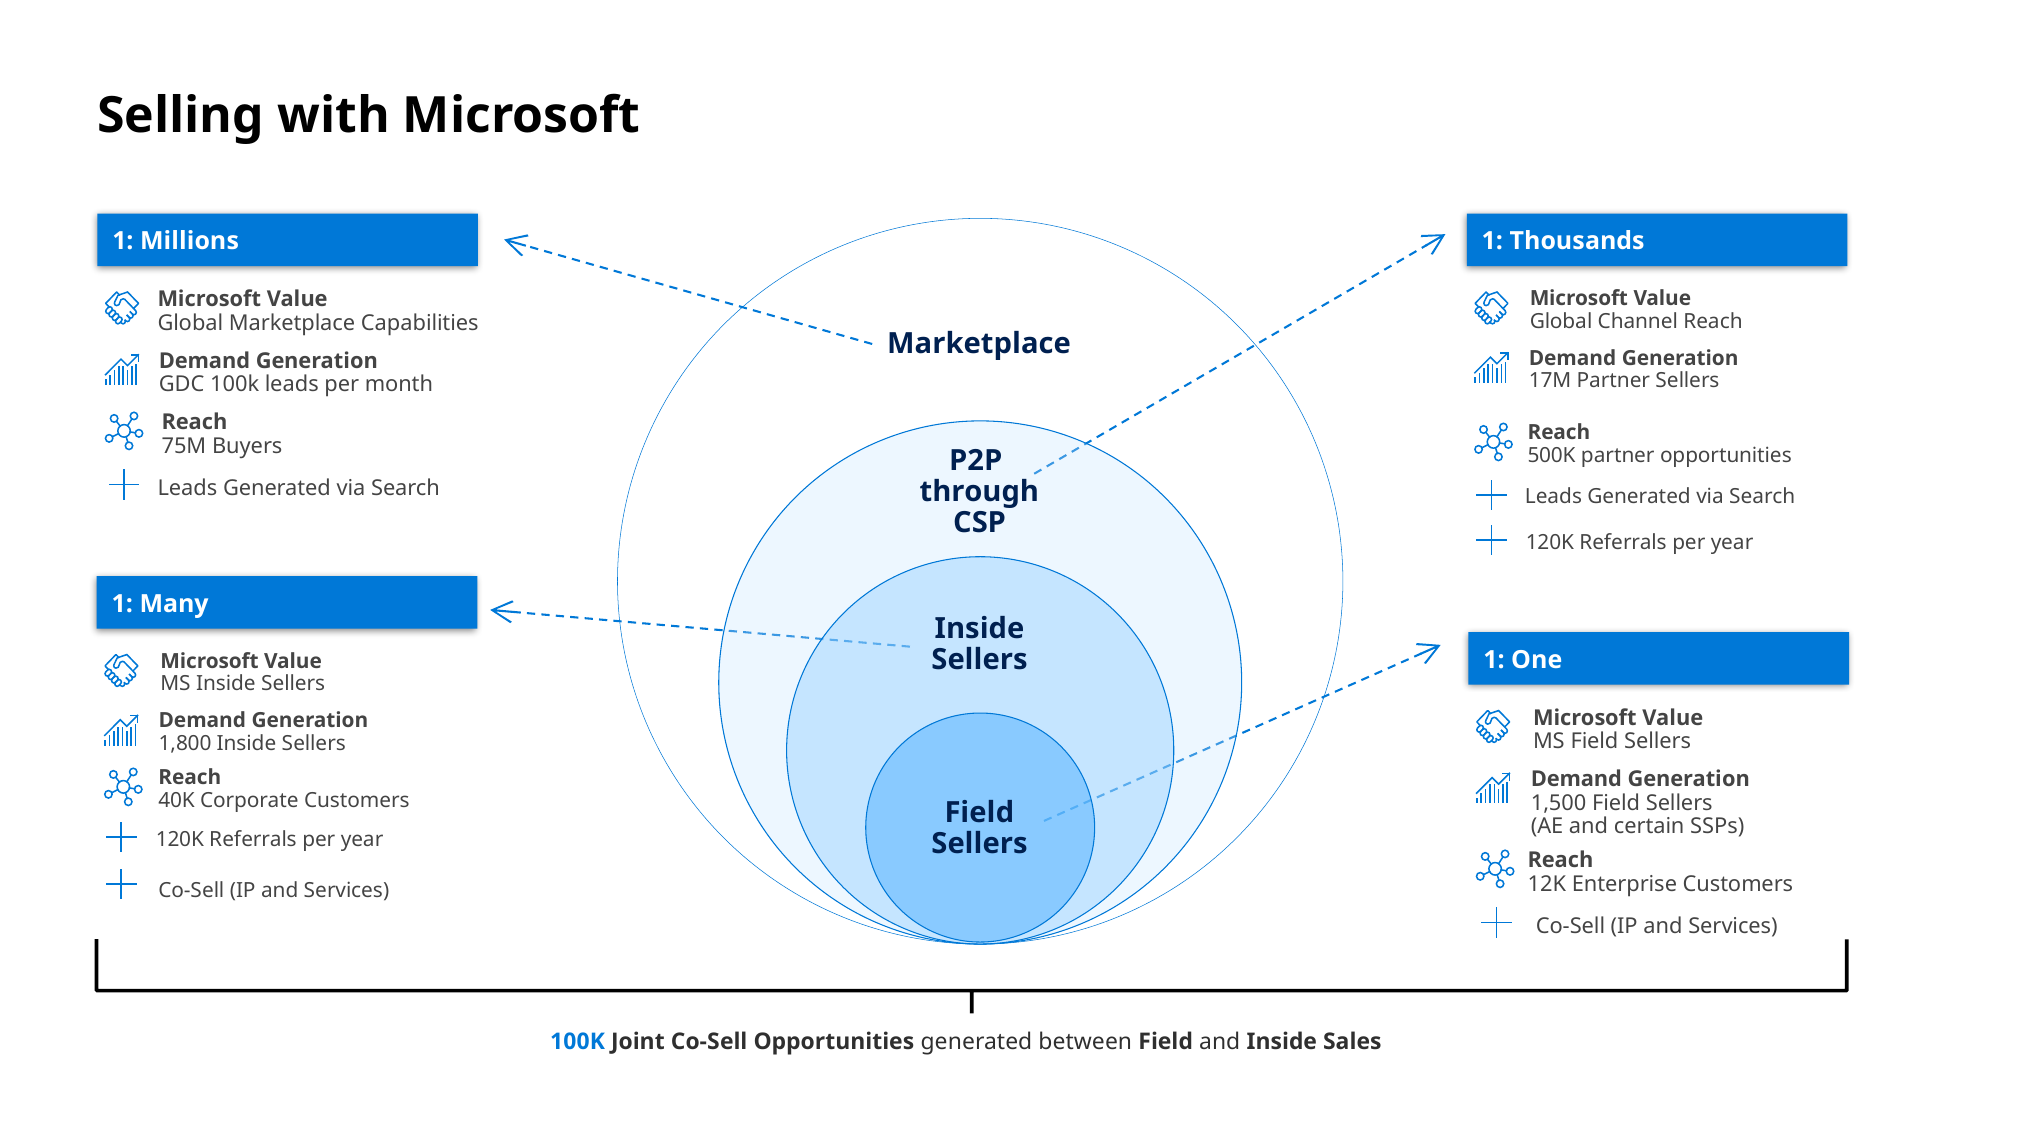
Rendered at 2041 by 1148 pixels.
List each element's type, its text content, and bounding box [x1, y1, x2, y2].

text_box [857, 217, 1085, 328]
text_box Marketplace [872, 328, 1033, 360]
title Selling with Microsoft [97, 78, 1814, 144]
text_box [503, 239, 873, 345]
text_box Field Sellers [915, 797, 1044, 860]
text_box [1044, 822, 1253, 938]
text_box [96, 938, 1848, 1068]
text_box [864, 712, 1096, 938]
text_box [785, 647, 1043, 938]
text_box Inside Sellers [911, 613, 1047, 677]
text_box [1466, 213, 1848, 563]
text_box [489, 609, 911, 647]
text_box [1141, 474, 1344, 644]
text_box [1468, 631, 1888, 994]
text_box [96, 575, 478, 911]
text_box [97, 213, 487, 509]
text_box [1043, 644, 1441, 822]
text_box [1017, 822, 1161, 938]
text_box [846, 555, 1143, 644]
text_box P2P through CSP [904, 444, 1055, 540]
text_box [616, 345, 1033, 609]
text_box [1035, 822, 1203, 938]
text_box [717, 647, 925, 938]
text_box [1033, 233, 1446, 474]
text_box [622, 647, 916, 938]
text_box [728, 420, 1240, 644]
